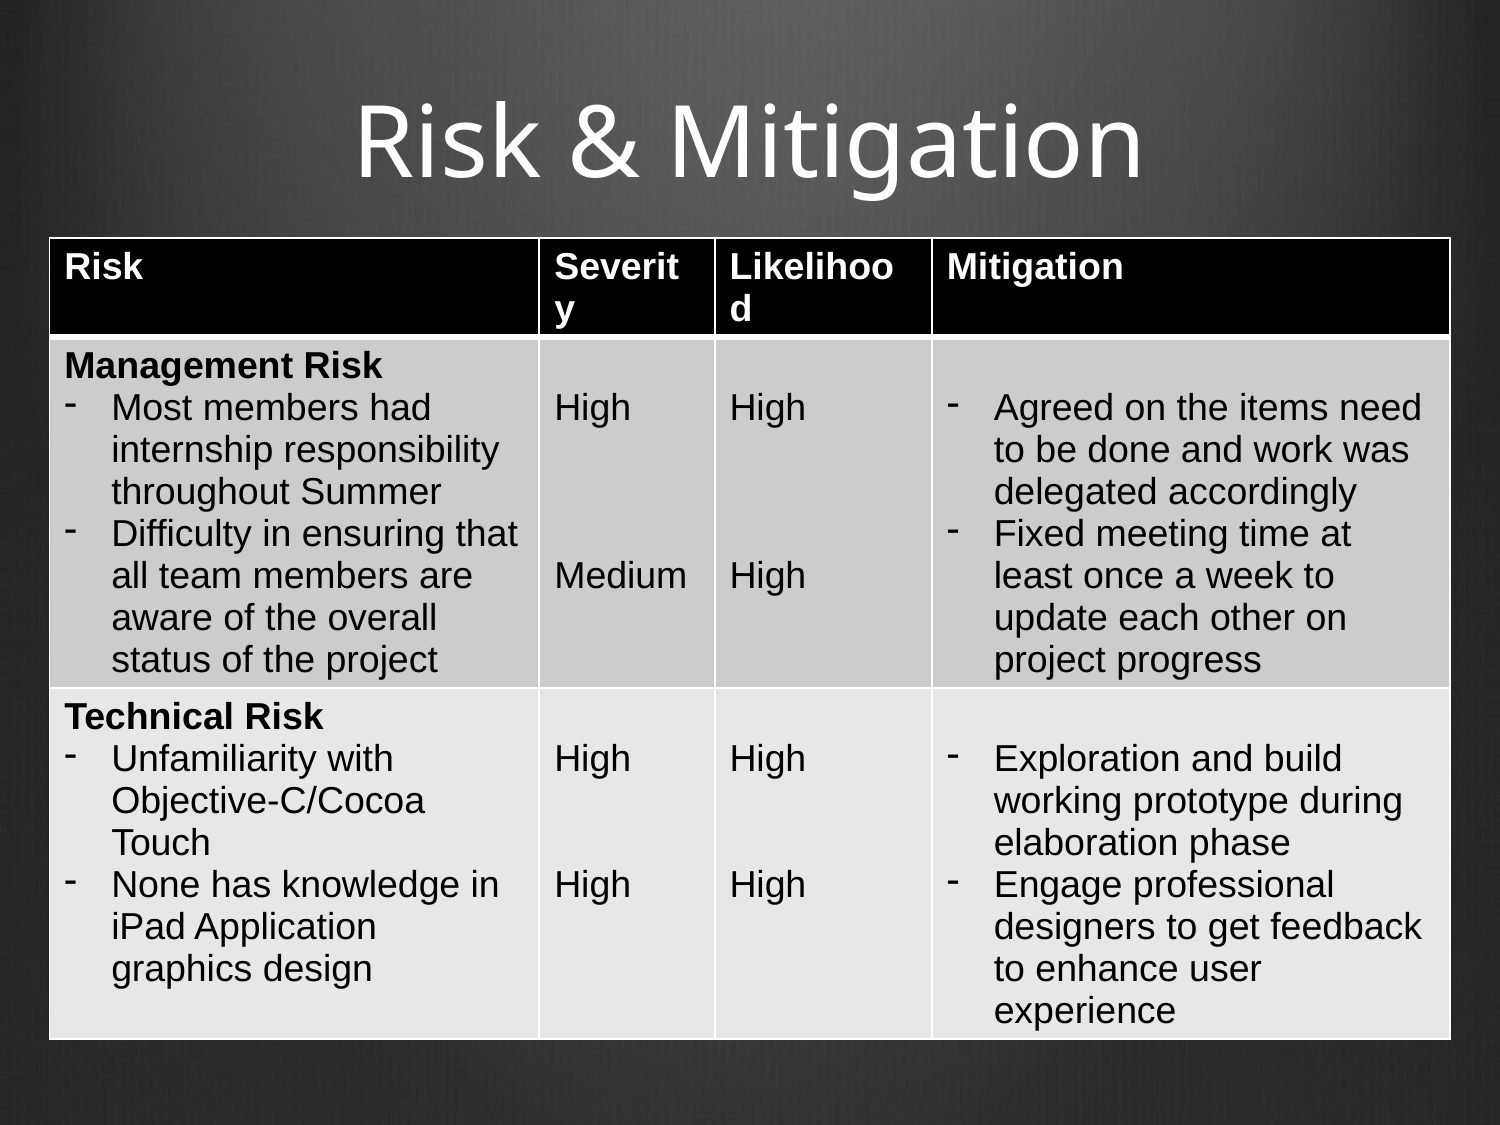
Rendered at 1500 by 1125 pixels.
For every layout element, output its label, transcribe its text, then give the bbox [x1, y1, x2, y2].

table_cell Technical Risk Unfamiliarity with Objective-C/Cocoa Touch None has knowledge in iPad Application graphics design [50, 689, 538, 1038]
table_header Likelihood [716, 239, 931, 334]
table_cell High High [716, 689, 931, 1038]
table_cell Management Risk Most members had internship responsibility throughout Summer Difficulty in ensuring that all team members are aware of the overall status of the project [50, 340, 538, 687]
table_cell High Medium [540, 340, 714, 687]
table_header Risk [50, 239, 538, 334]
table_cell High High [716, 340, 931, 687]
table_header Mitigation [933, 239, 1449, 334]
table_cell High High [540, 689, 714, 1038]
title Risk & Mitigation [112, 19, 1388, 237]
table_header Severity [540, 239, 714, 334]
table_cell Exploration and build working prototype during elaboration phase Engage professional designers to get feedback to enhance user experience [933, 689, 1449, 1038]
table_cell Agreed on the items need to be done and work was delegated accordingly Fixed meeting time at least once a week to update each other on project progress [933, 340, 1449, 687]
